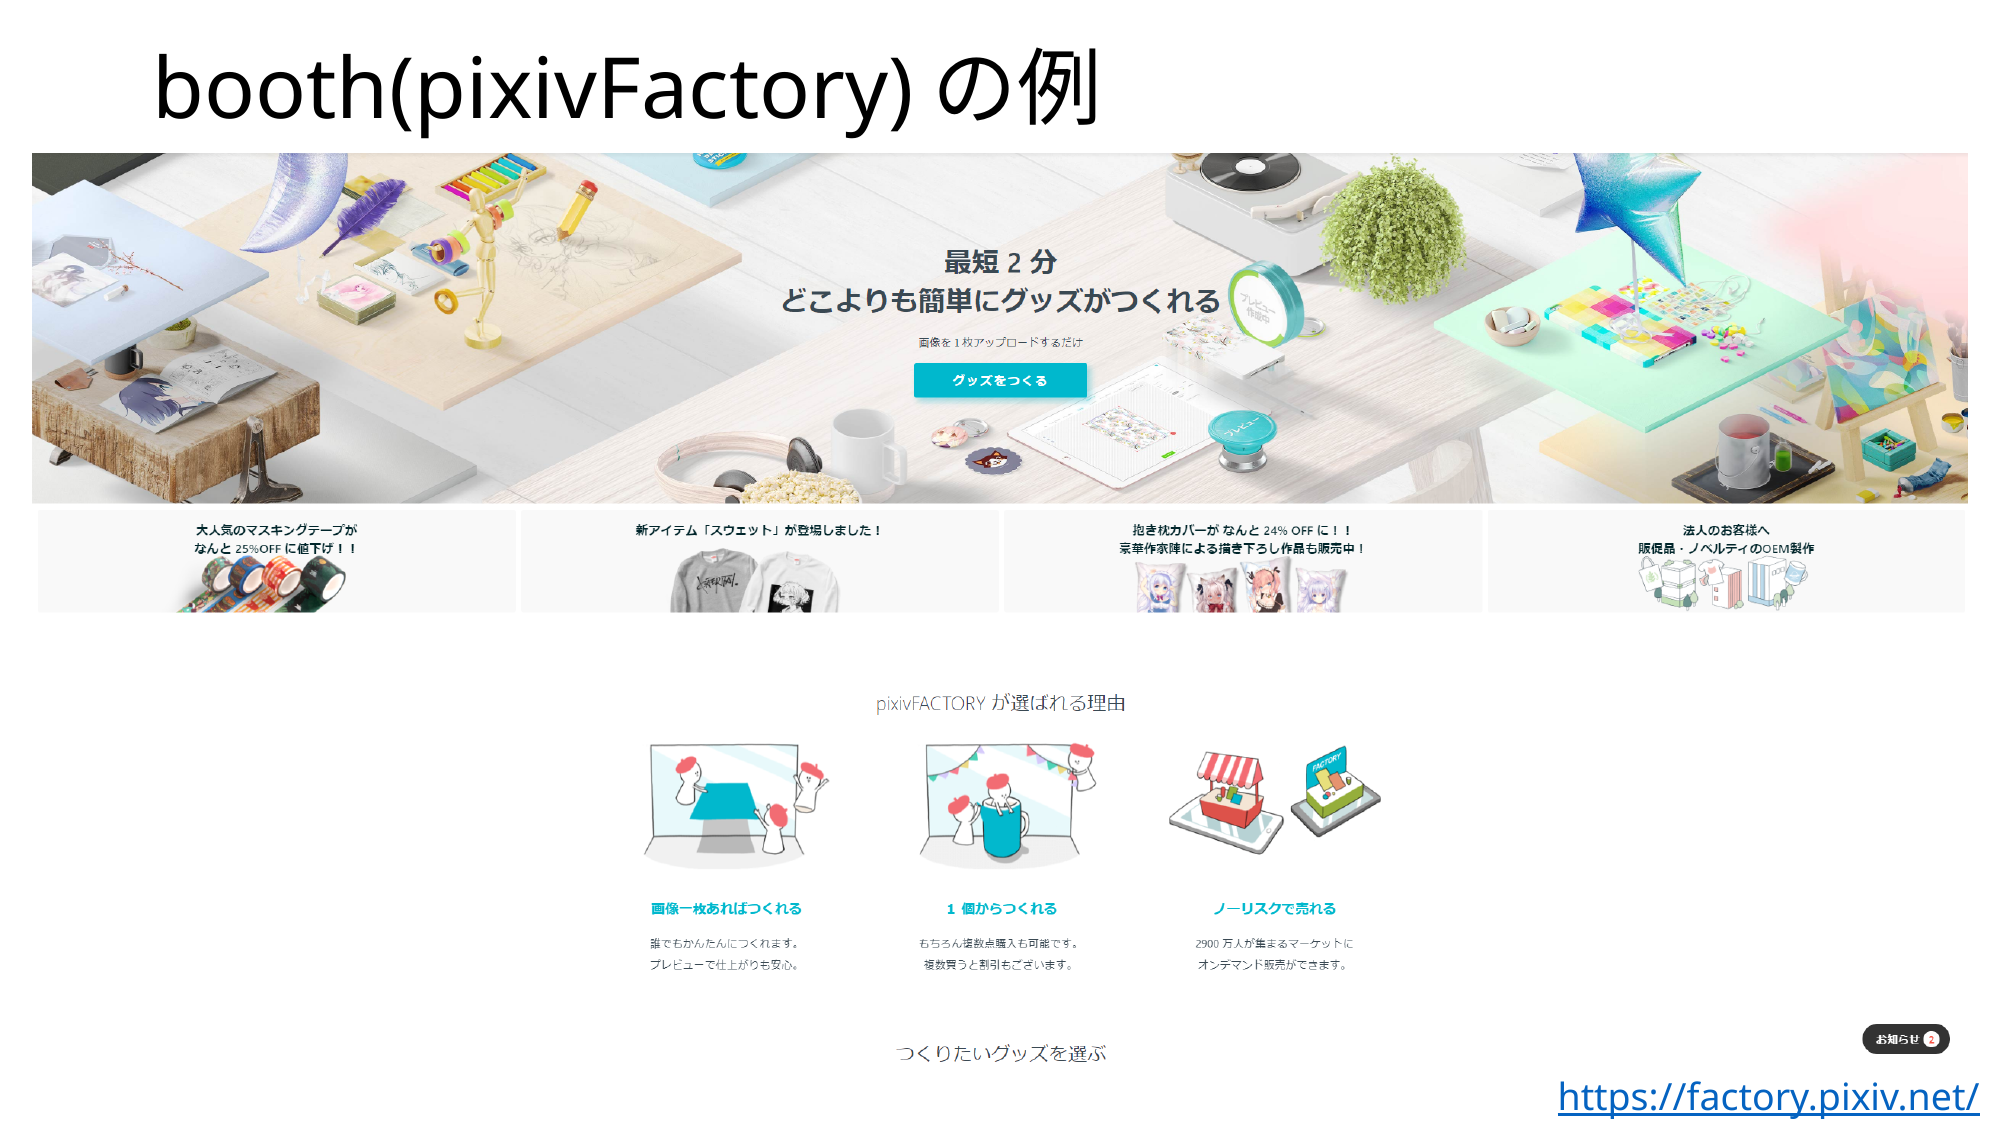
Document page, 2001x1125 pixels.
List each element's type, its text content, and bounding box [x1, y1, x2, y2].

picture [32, 147, 1968, 1066]
title booth(pixivFactory)の例 [137, 37, 1863, 144]
text_box https://factory.pixiv.net/ [1542, 1065, 1995, 1125]
